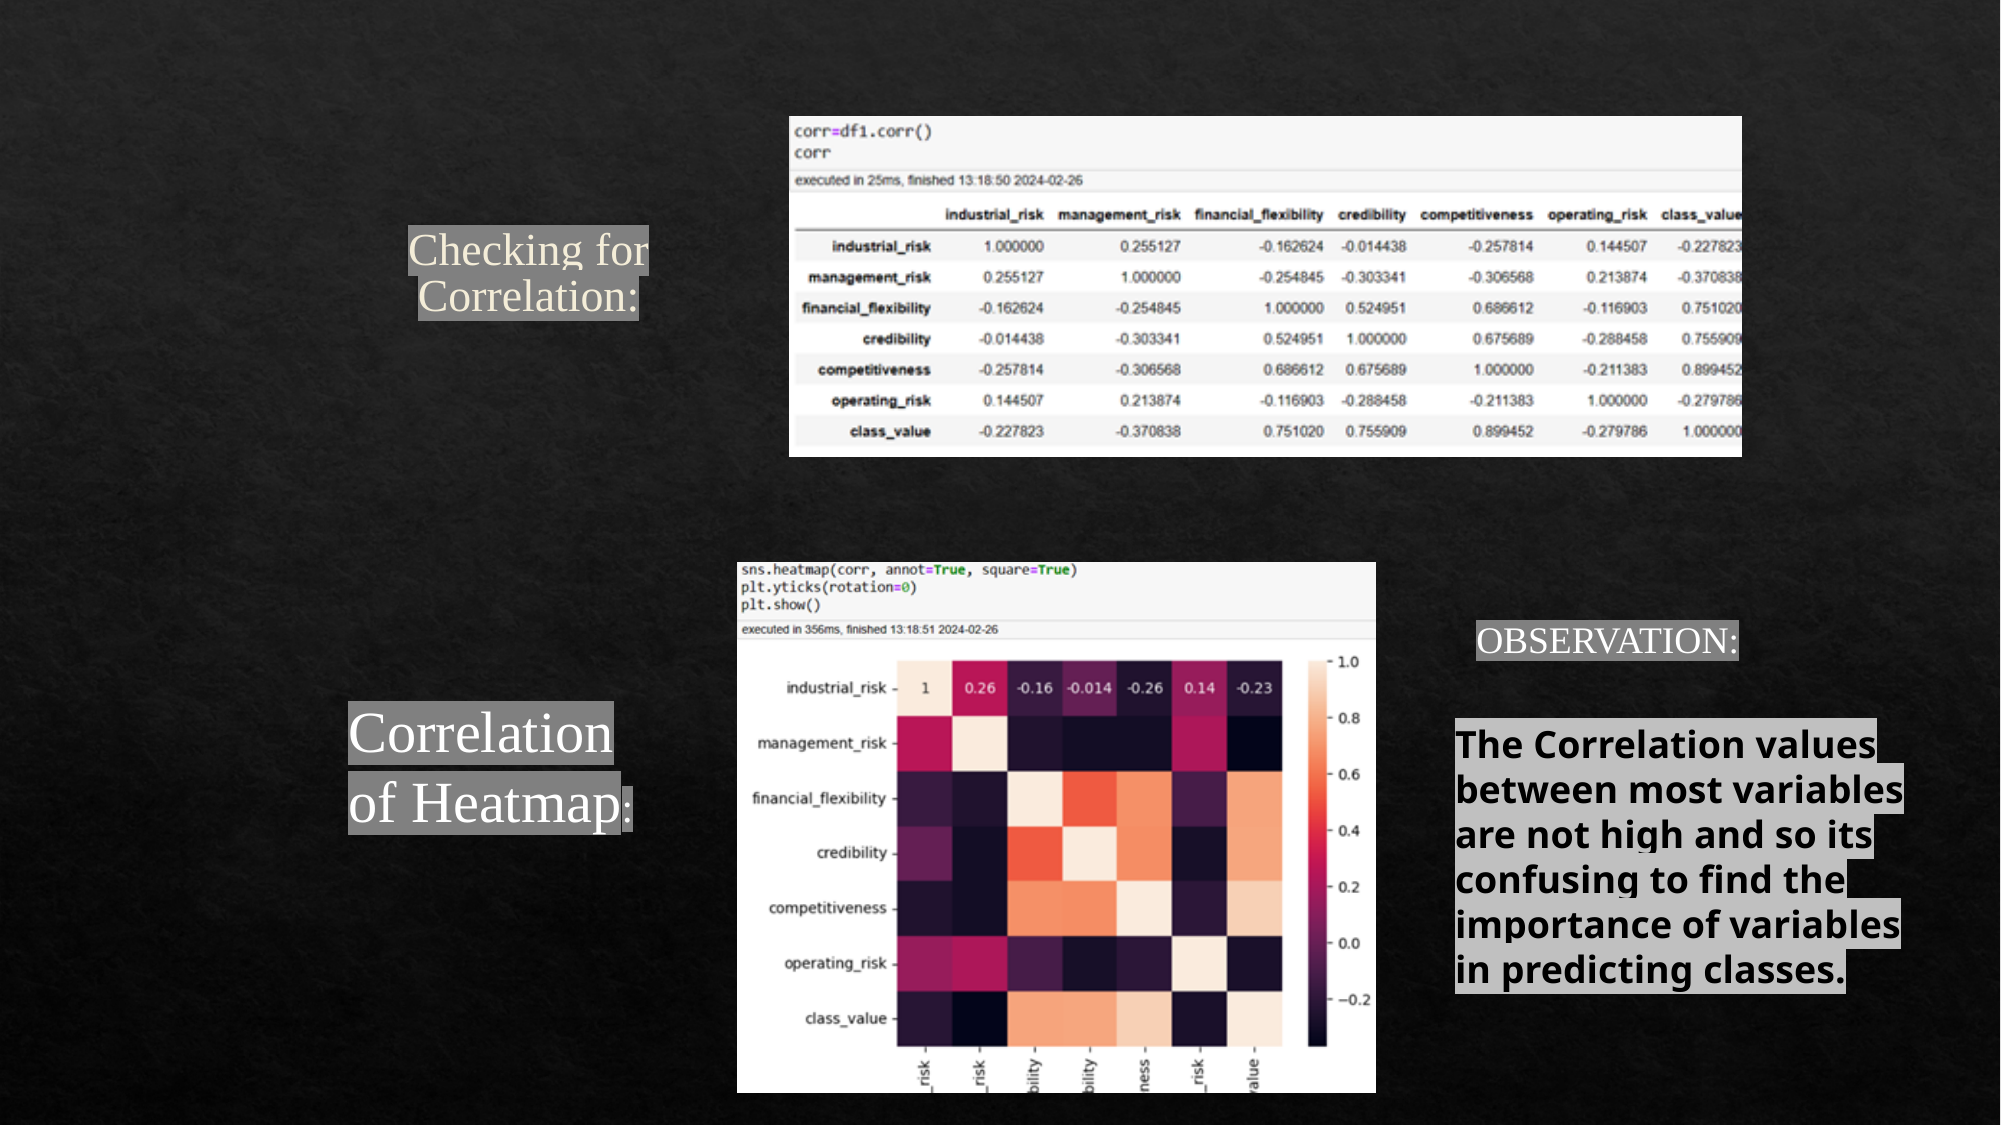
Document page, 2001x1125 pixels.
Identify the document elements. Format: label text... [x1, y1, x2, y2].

text_box The Correlation values between most variables are not high and so its confusing to find the importance of variables in predicting classes. [1440, 713, 1940, 1043]
text_box OBSERVATION: [1461, 608, 1811, 668]
text_box Correlation of Heatmap: [333, 686, 652, 842]
picture [789, 116, 1742, 457]
title Checking for Correlation: [293, 189, 764, 360]
picture [737, 562, 1376, 1093]
